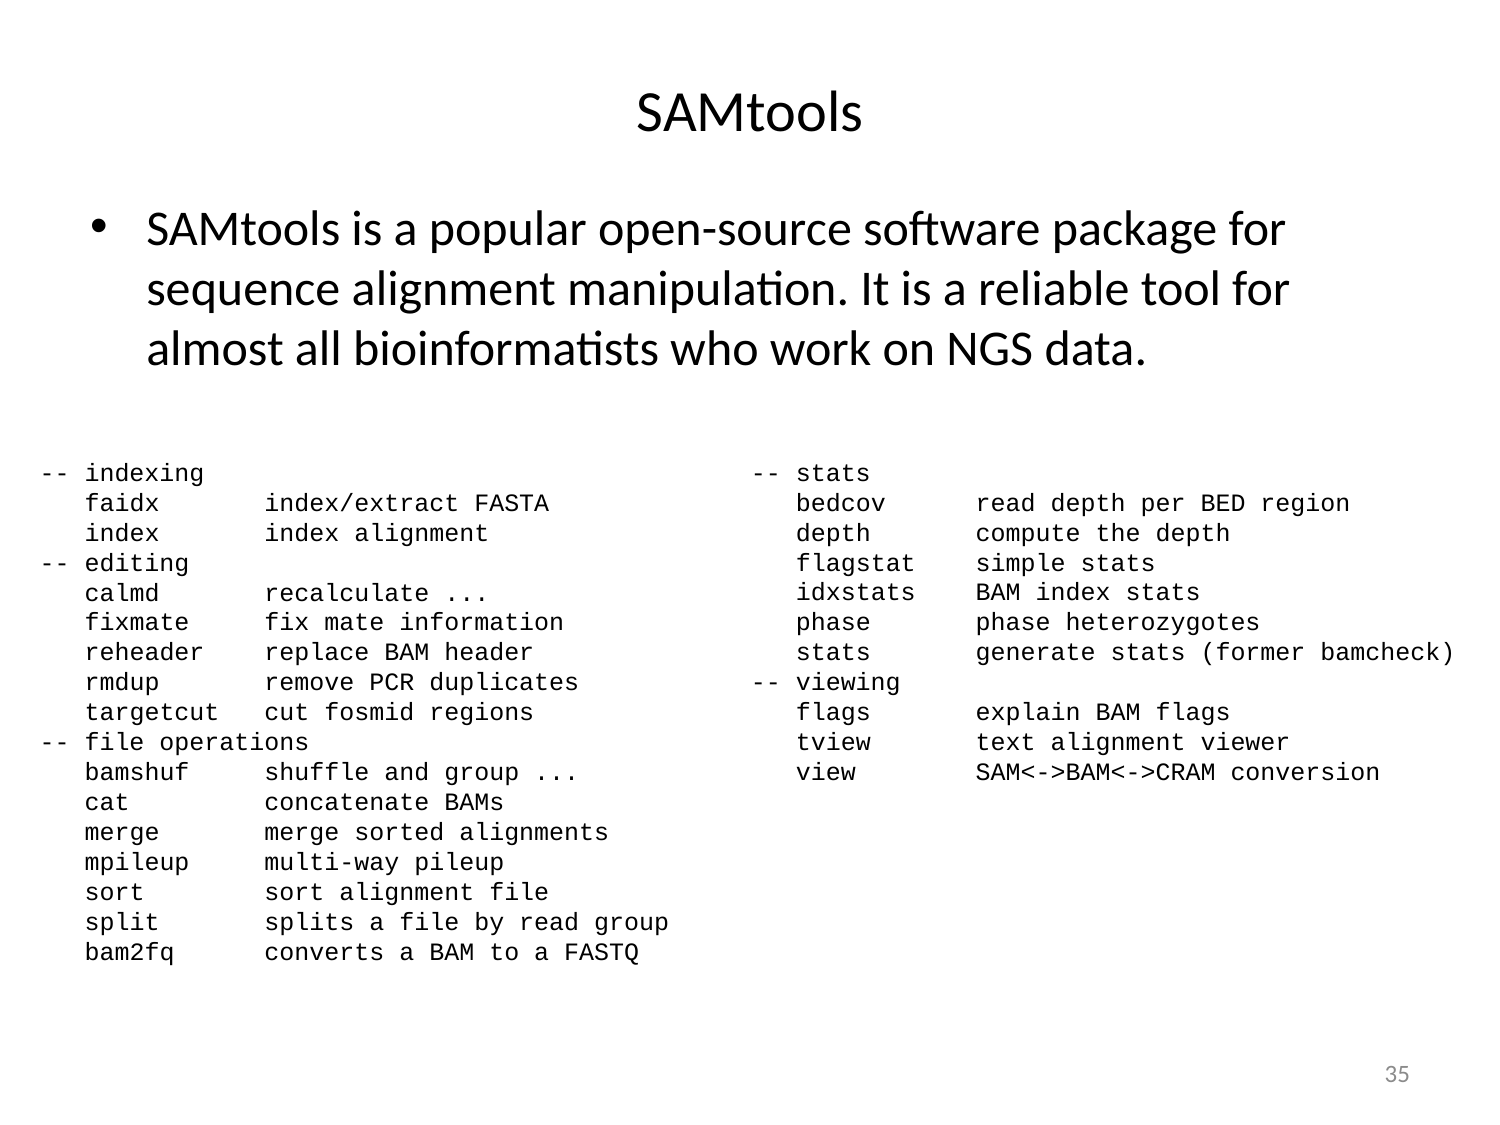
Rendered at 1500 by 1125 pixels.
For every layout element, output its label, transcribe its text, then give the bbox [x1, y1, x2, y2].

title SAMtools [75, 45, 1425, 172]
text_box -- indexing faidx index/extract FASTA index index alignment -- editing calmd recalculate ... fixmate fix mate information reheader replace BAM header rmdup remove PCR duplicates targetcut cut fosmid regions -- file operations bamshuf shuffle and group ... cat concatenate BAMs merge merge sorted alignments mpileup multi-way pileup sort sort alignment file split splits a file by read group bam2fq converts a BAM to a FASTQ [24, 448, 718, 973]
list SAMtools is a popular open-source software package for sequence alignment manipulation. It is a reliable tool for almost all bioinformatists who work on NGS data. [75, 187, 1425, 403]
slide_number 35 [1074, 1042, 1425, 1103]
text_box -- stats bedcov read depth per BED region depth compute the depth flagstat simple stats idxstats BAM index stats phase phase heterozygotes stats generate stats (former bamcheck) -- viewing flags explain BAM flags tview text alignment viewer view SAM<->BAM<->CRAM conversion [736, 448, 1484, 823]
